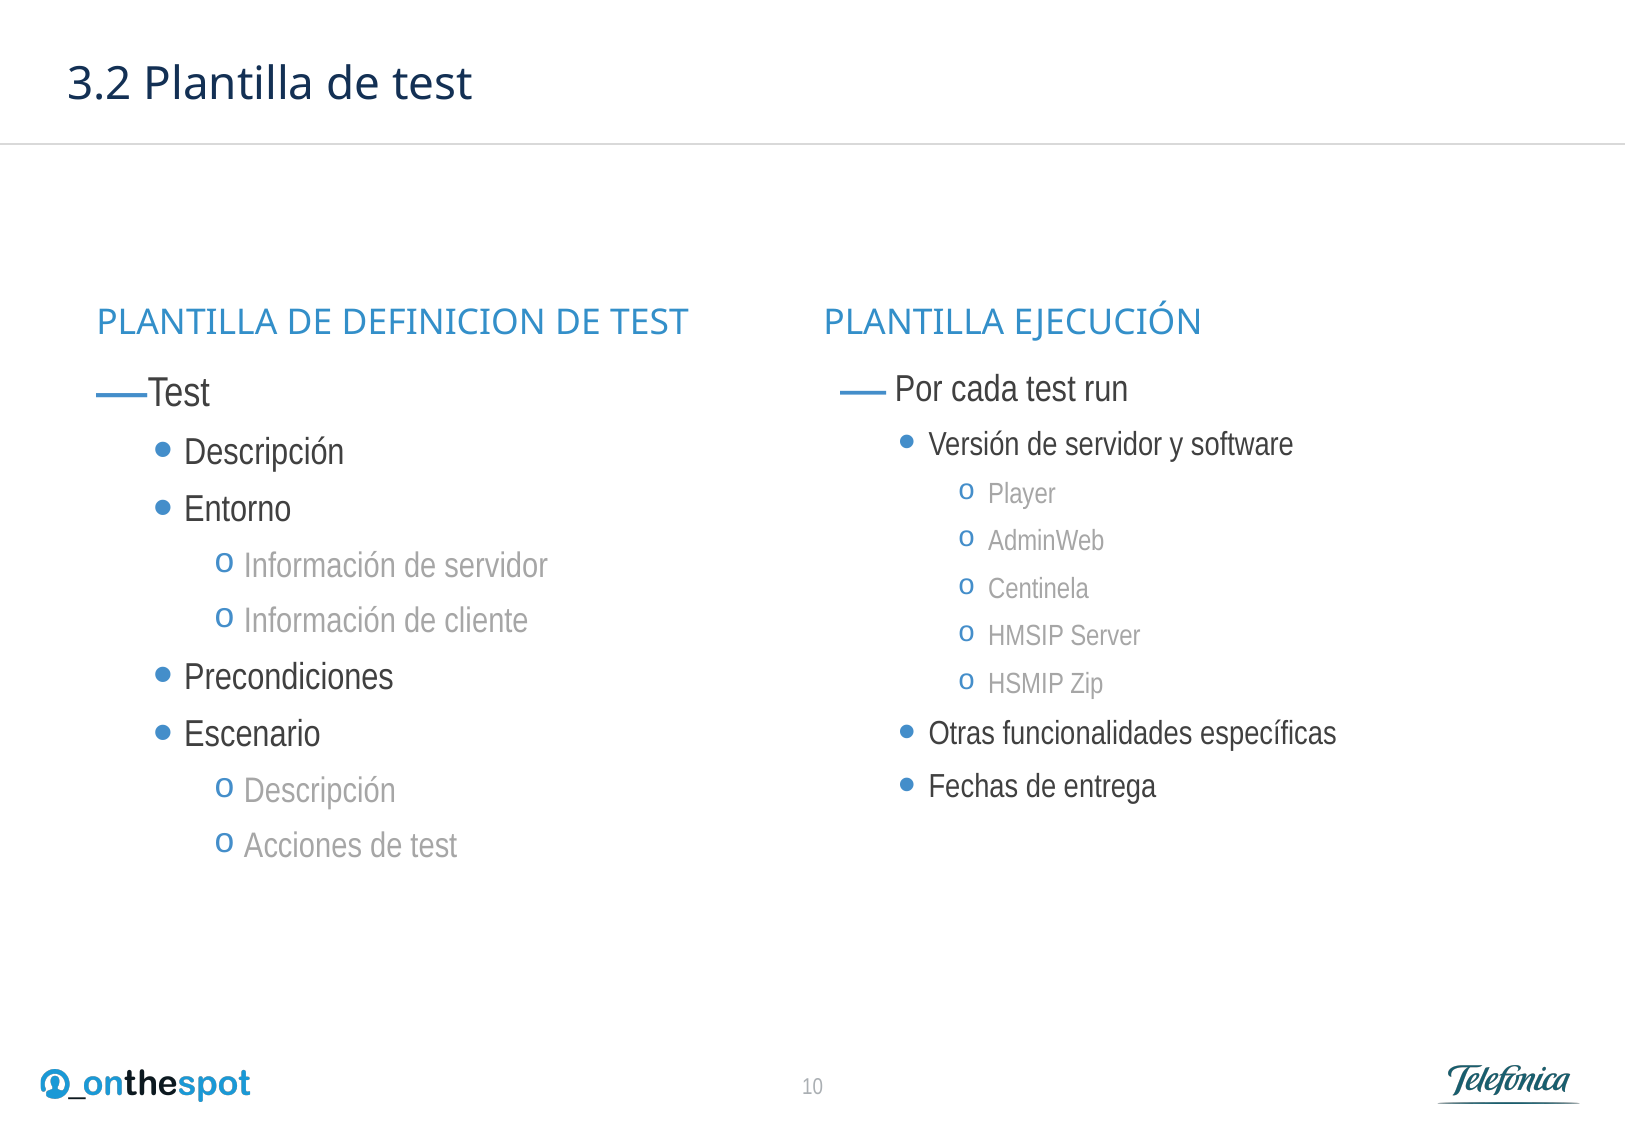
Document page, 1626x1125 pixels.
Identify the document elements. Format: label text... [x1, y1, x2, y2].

list Test Descripción Entorno Información de servidor Información de cliente Precondiciones Escenario Descripción Acciones de test [80, 356, 800, 1006]
slide_number 9 [773, 1071, 852, 1100]
list Por cada test run Versión de servidor y software Player AdminWeb Centinela HMSIP Server HSMIP Zip Otras funcionalidades específicas Fechas de entrega [825, 356, 1544, 1006]
list PLANTILLA DE DEFINICION DE TEST [80, 244, 800, 350]
title 3.2 Plantilla de test [60, 47, 1543, 116]
text_box PLANTILLA EJECUCIÓN [808, 244, 1527, 350]
